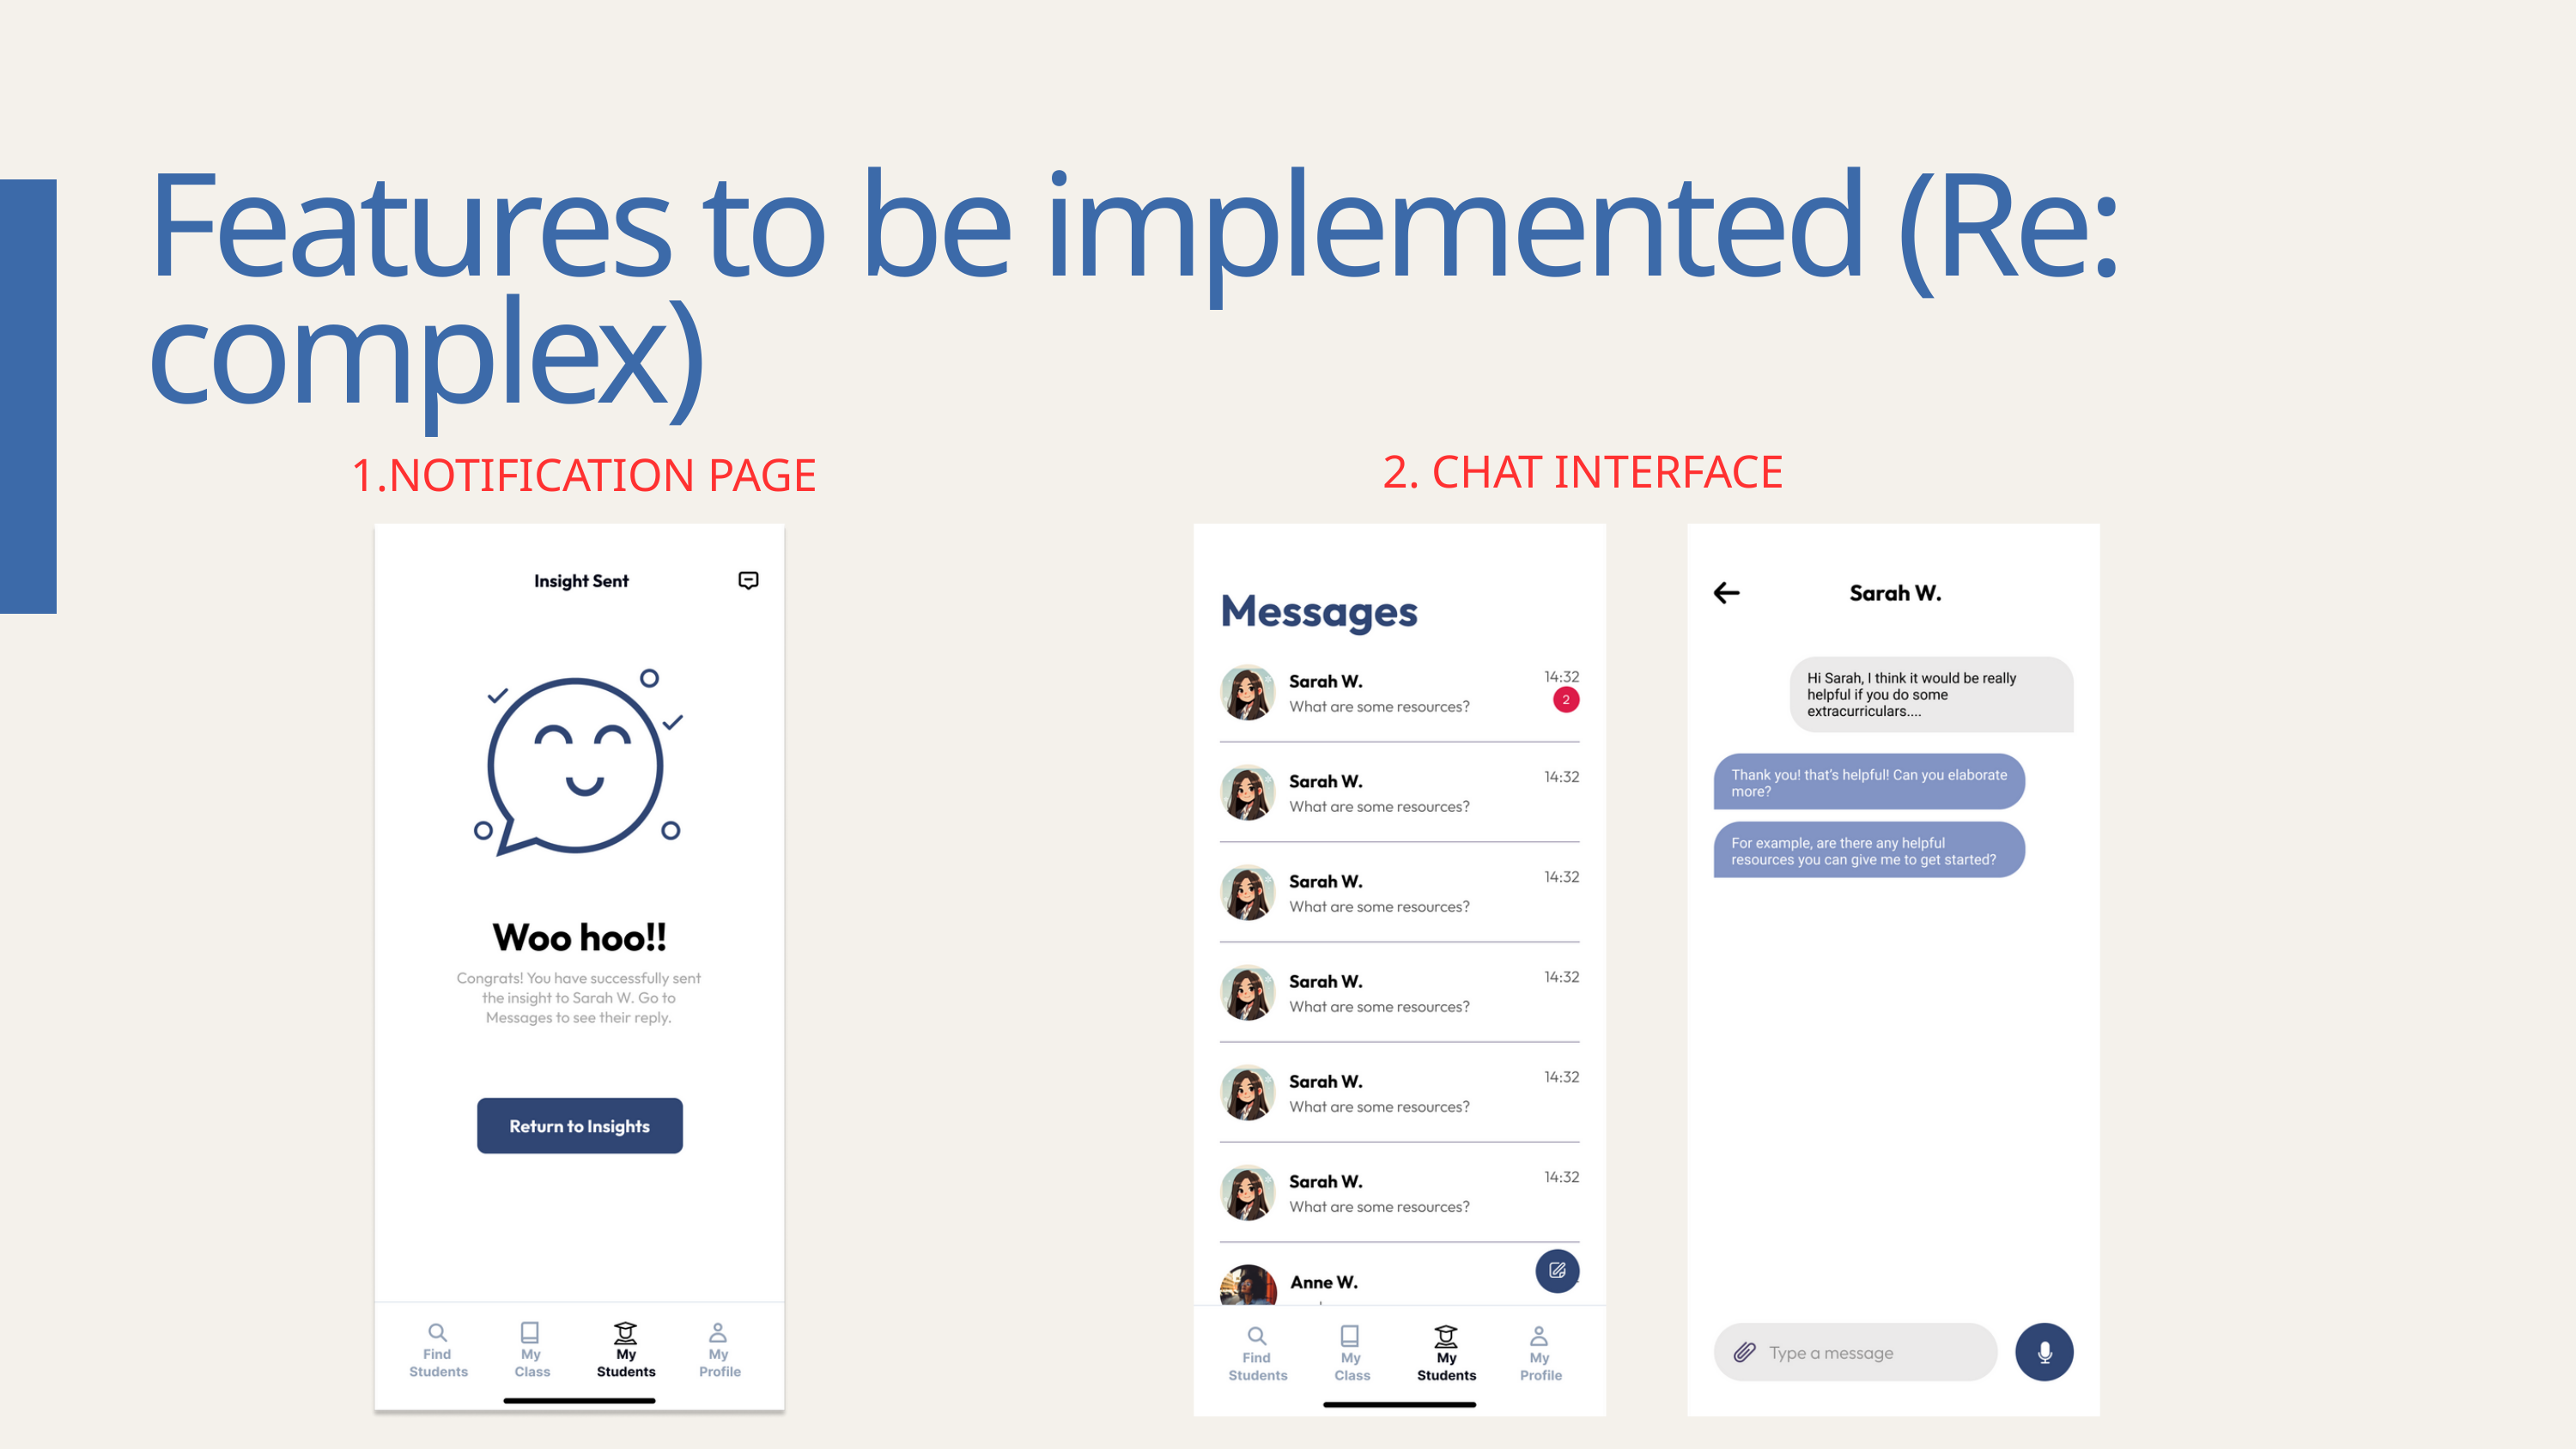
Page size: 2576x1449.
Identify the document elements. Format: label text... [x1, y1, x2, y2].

text_box [370, 524, 789, 1419]
text_box 2. CHAT INTERFACE [1378, 434, 1790, 498]
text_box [0, 179, 57, 615]
text_box Features to be implemented (Re: complex) [144, 177, 2244, 432]
text_box NOTIFICATION PAGE [308, 438, 823, 501]
text_box [1194, 524, 2100, 1416]
